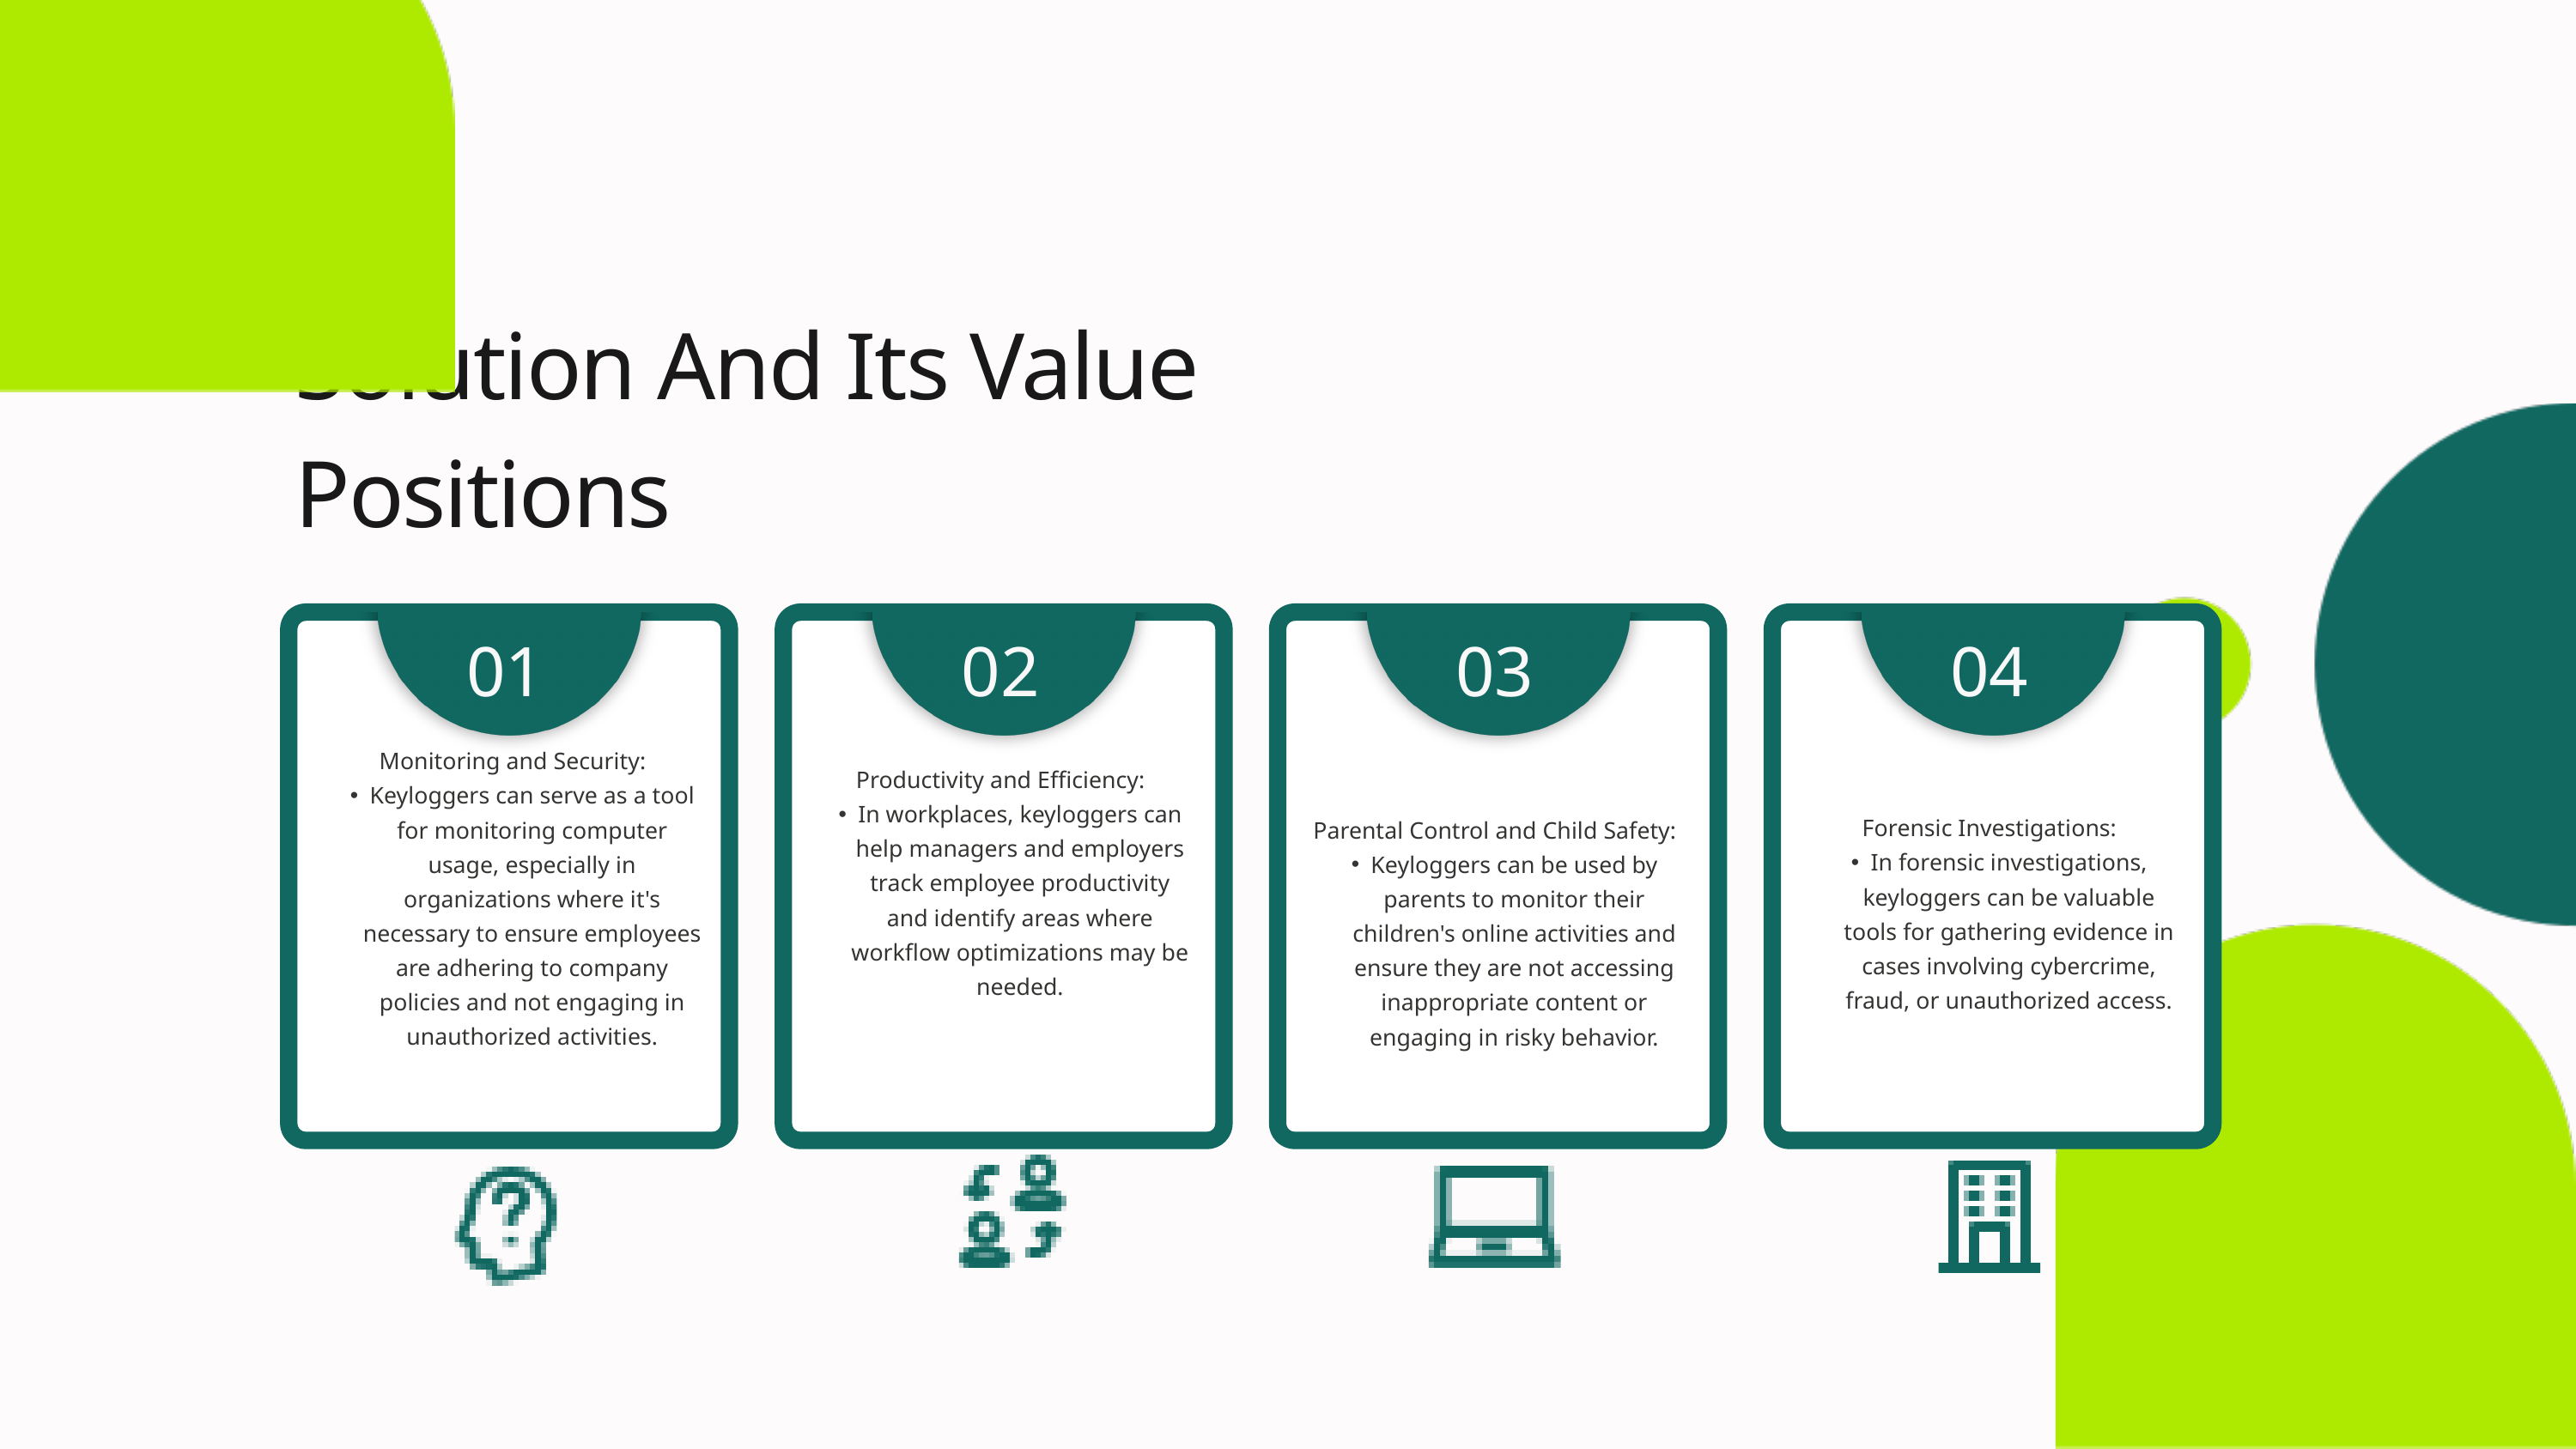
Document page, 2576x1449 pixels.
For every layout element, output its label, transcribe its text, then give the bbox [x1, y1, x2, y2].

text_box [782, 611, 1224, 1141]
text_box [1771, 611, 2214, 1141]
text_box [288, 611, 730, 1141]
text_box [1938, 1161, 2041, 1273]
text_box [454, 1167, 557, 1286]
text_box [1277, 611, 1719, 1141]
text_box [1428, 1166, 1561, 1268]
text_box [958, 1155, 1067, 1268]
text_box [0, 0, 455, 392]
text_box Solution And Its Value Positions [295, 289, 1333, 547]
text_box [2055, 403, 2576, 1449]
